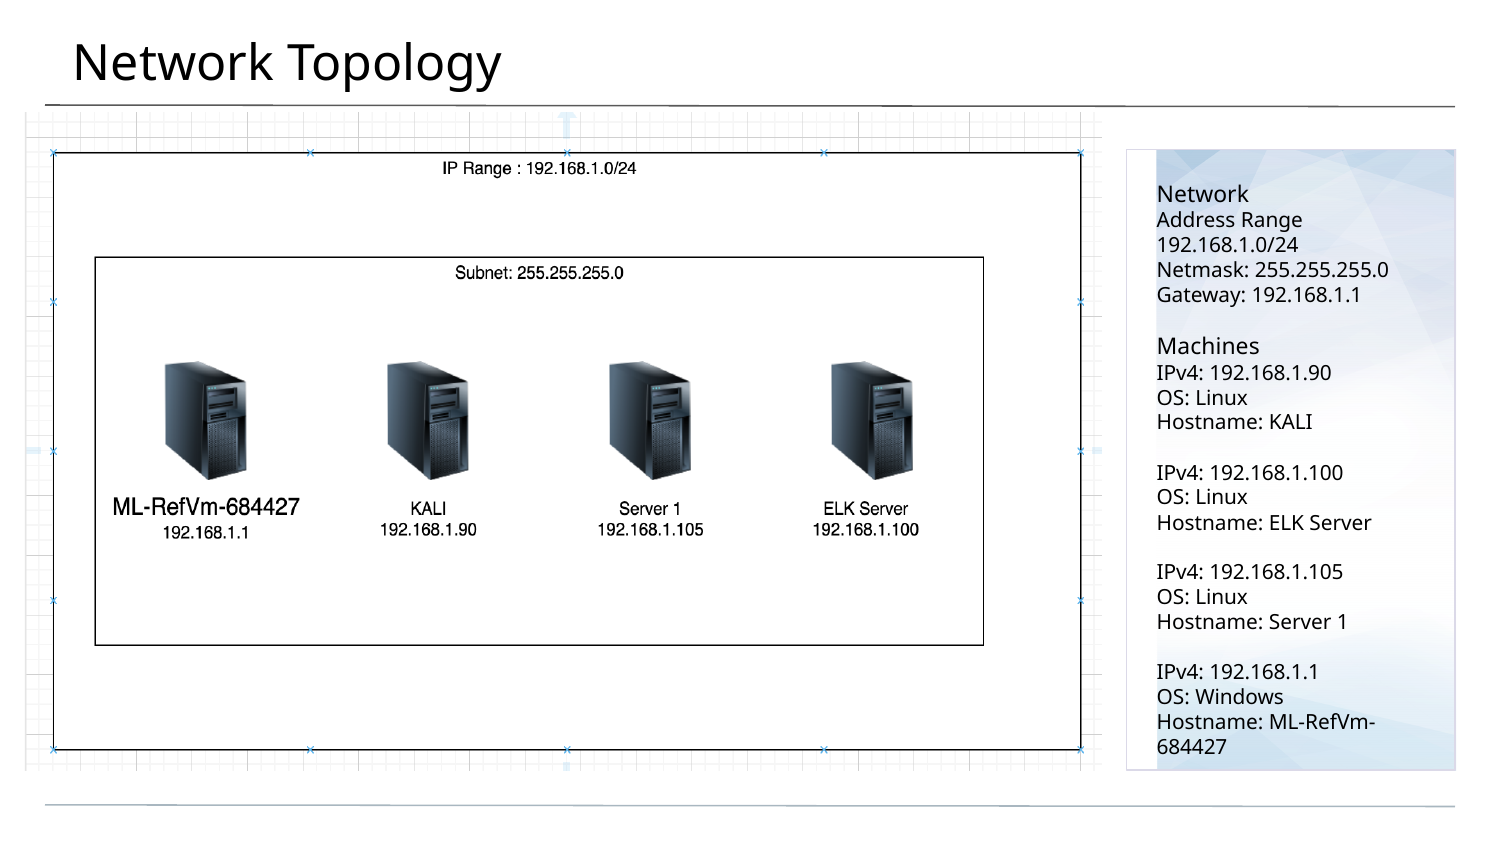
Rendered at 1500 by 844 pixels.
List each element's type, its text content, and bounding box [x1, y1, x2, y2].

picture [24, 112, 1102, 771]
title Network Topology [0, 0, 1097, 88]
subtitle Network Address Range 192.168.1.0/24 Netmask: 255.255.255.0 Gateway: 192.168.1.1 Machines IPv4: 192.168.1.90 OS: Linux Hostname: KALI IPv4: 192.168.1.100 OS: Linux Hostname: ELK Server IPv4: 192.168.1.105 OS: Linux Hostname: Server 1 IPv4: 192.168.1.1 OS: Windows Hostname: ML-RefVm-684427 [1126, 149, 1456, 771]
